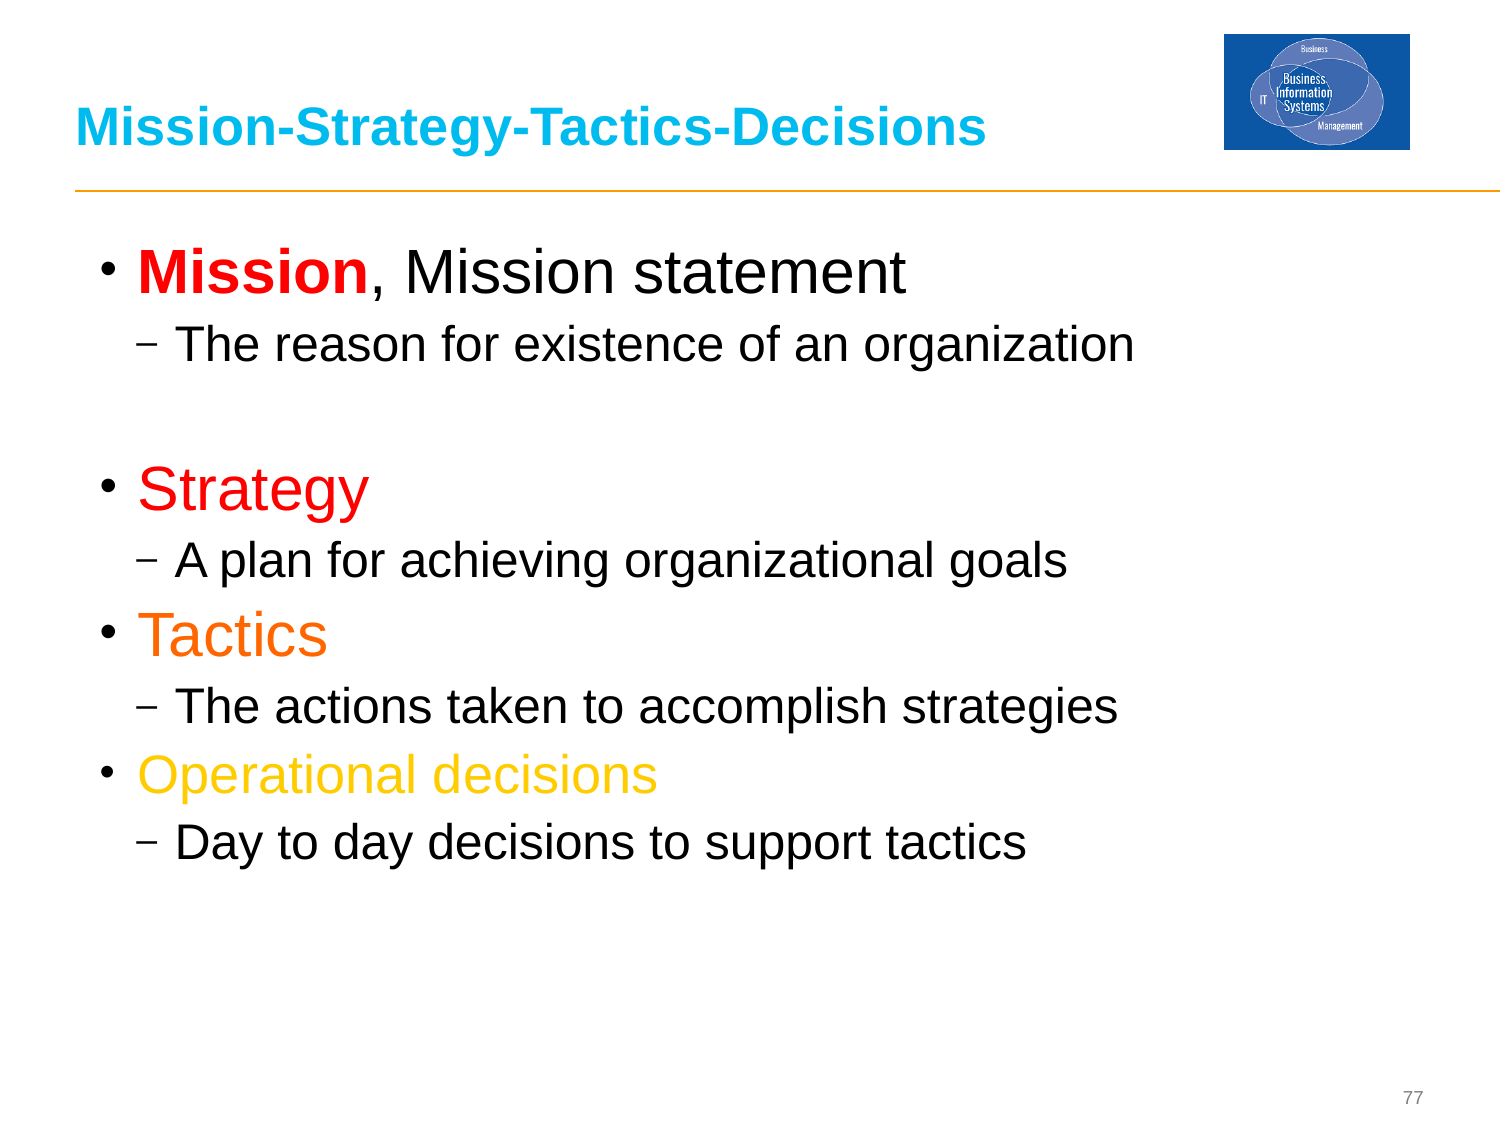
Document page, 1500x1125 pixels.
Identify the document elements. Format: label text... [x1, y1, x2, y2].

list Mission, Mission statement The reason for existence of an organization Strategy A plan for achieving organizational goals Tactics The actions taken to accomplish strategies Operational decisions Day to day decisions to support tactics [99, 231, 1450, 1023]
title Mission-Strategy-Tactics-Decisions [75, 27, 1422, 157]
